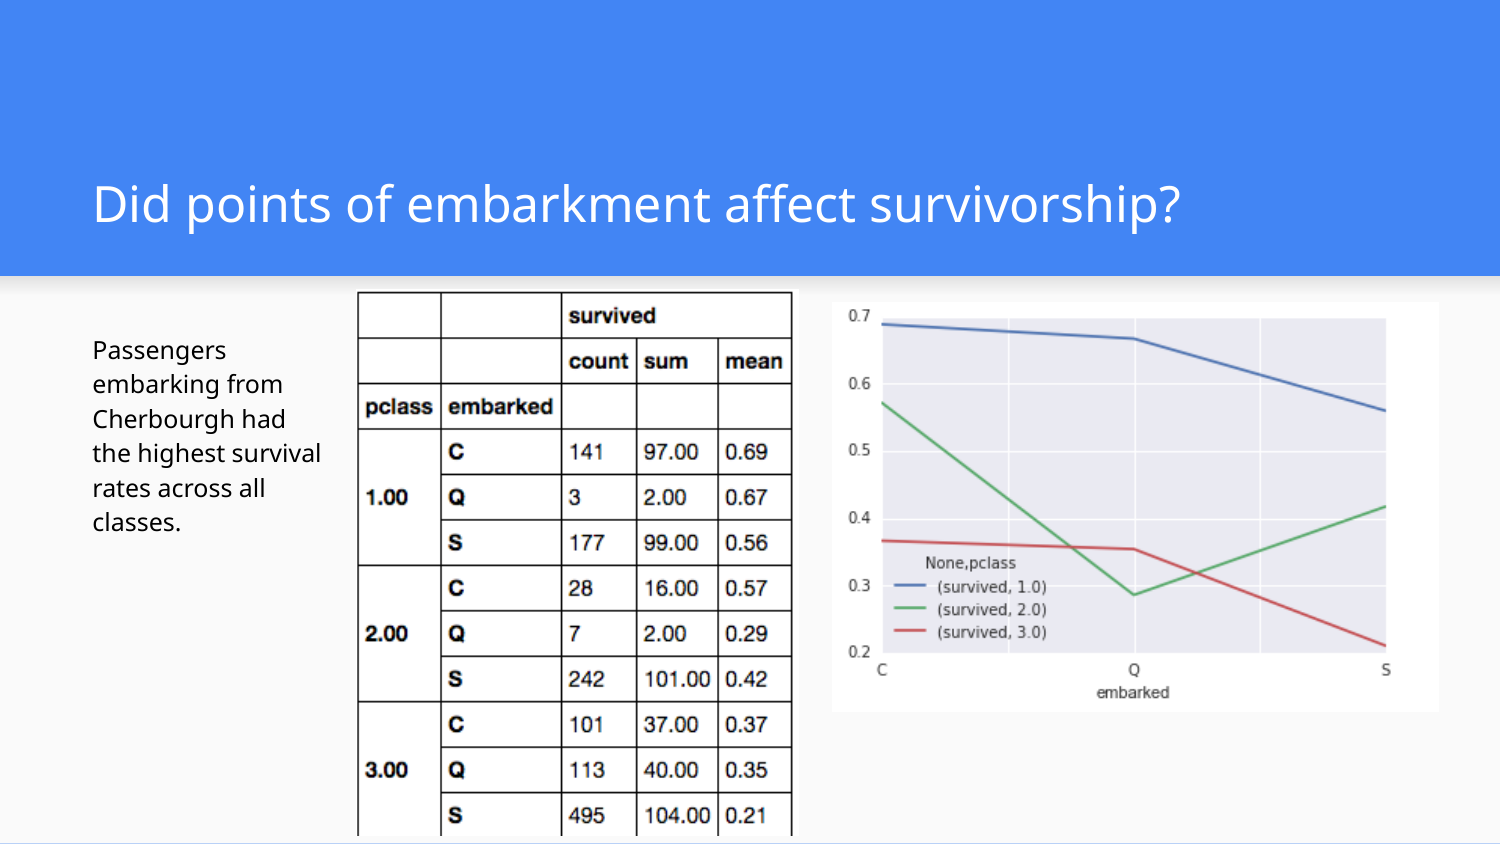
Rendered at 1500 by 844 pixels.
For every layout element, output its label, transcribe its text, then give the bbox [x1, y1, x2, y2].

picture [832, 301, 1439, 712]
list Passengers embarking from Cherbourgh had the highest survival rates across all classes. [77, 314, 344, 760]
title Did points of embarkment affect survivorship? [77, 121, 1427, 248]
picture [355, 289, 799, 836]
